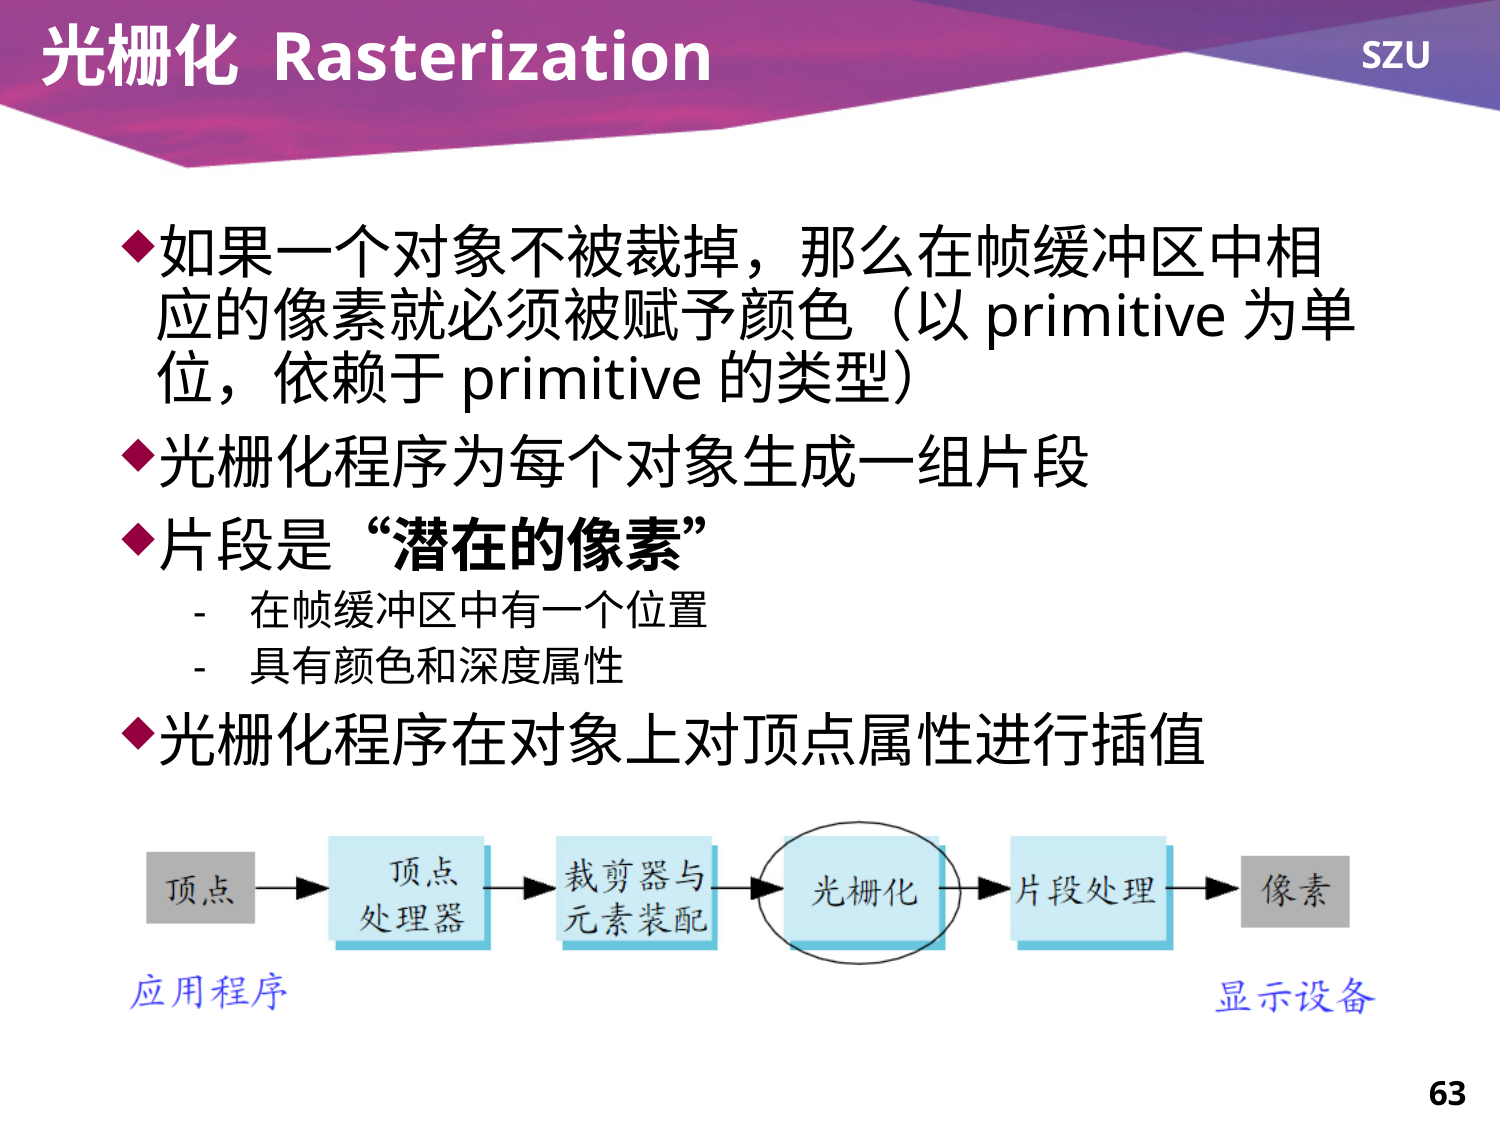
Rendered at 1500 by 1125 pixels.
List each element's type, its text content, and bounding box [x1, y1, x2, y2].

list 如果一个对象不被裁掉，那么在帧缓冲区中相应的像素就必须被赋予颜色（以primitive为单位，依赖于primitive的类型） 光栅化程序为每个对象生成一组片段 片段是“潜在的像素” 在帧缓冲区中有一个位置 具有颜色和深度属性 光栅化程序在对象上对顶点属性进行插值 [103, 216, 1397, 775]
slide_number 63 [1384, 1065, 1500, 1125]
picture [0, 0, 1500, 1125]
title 光栅化 Rasterization [25, 15, 1320, 104]
